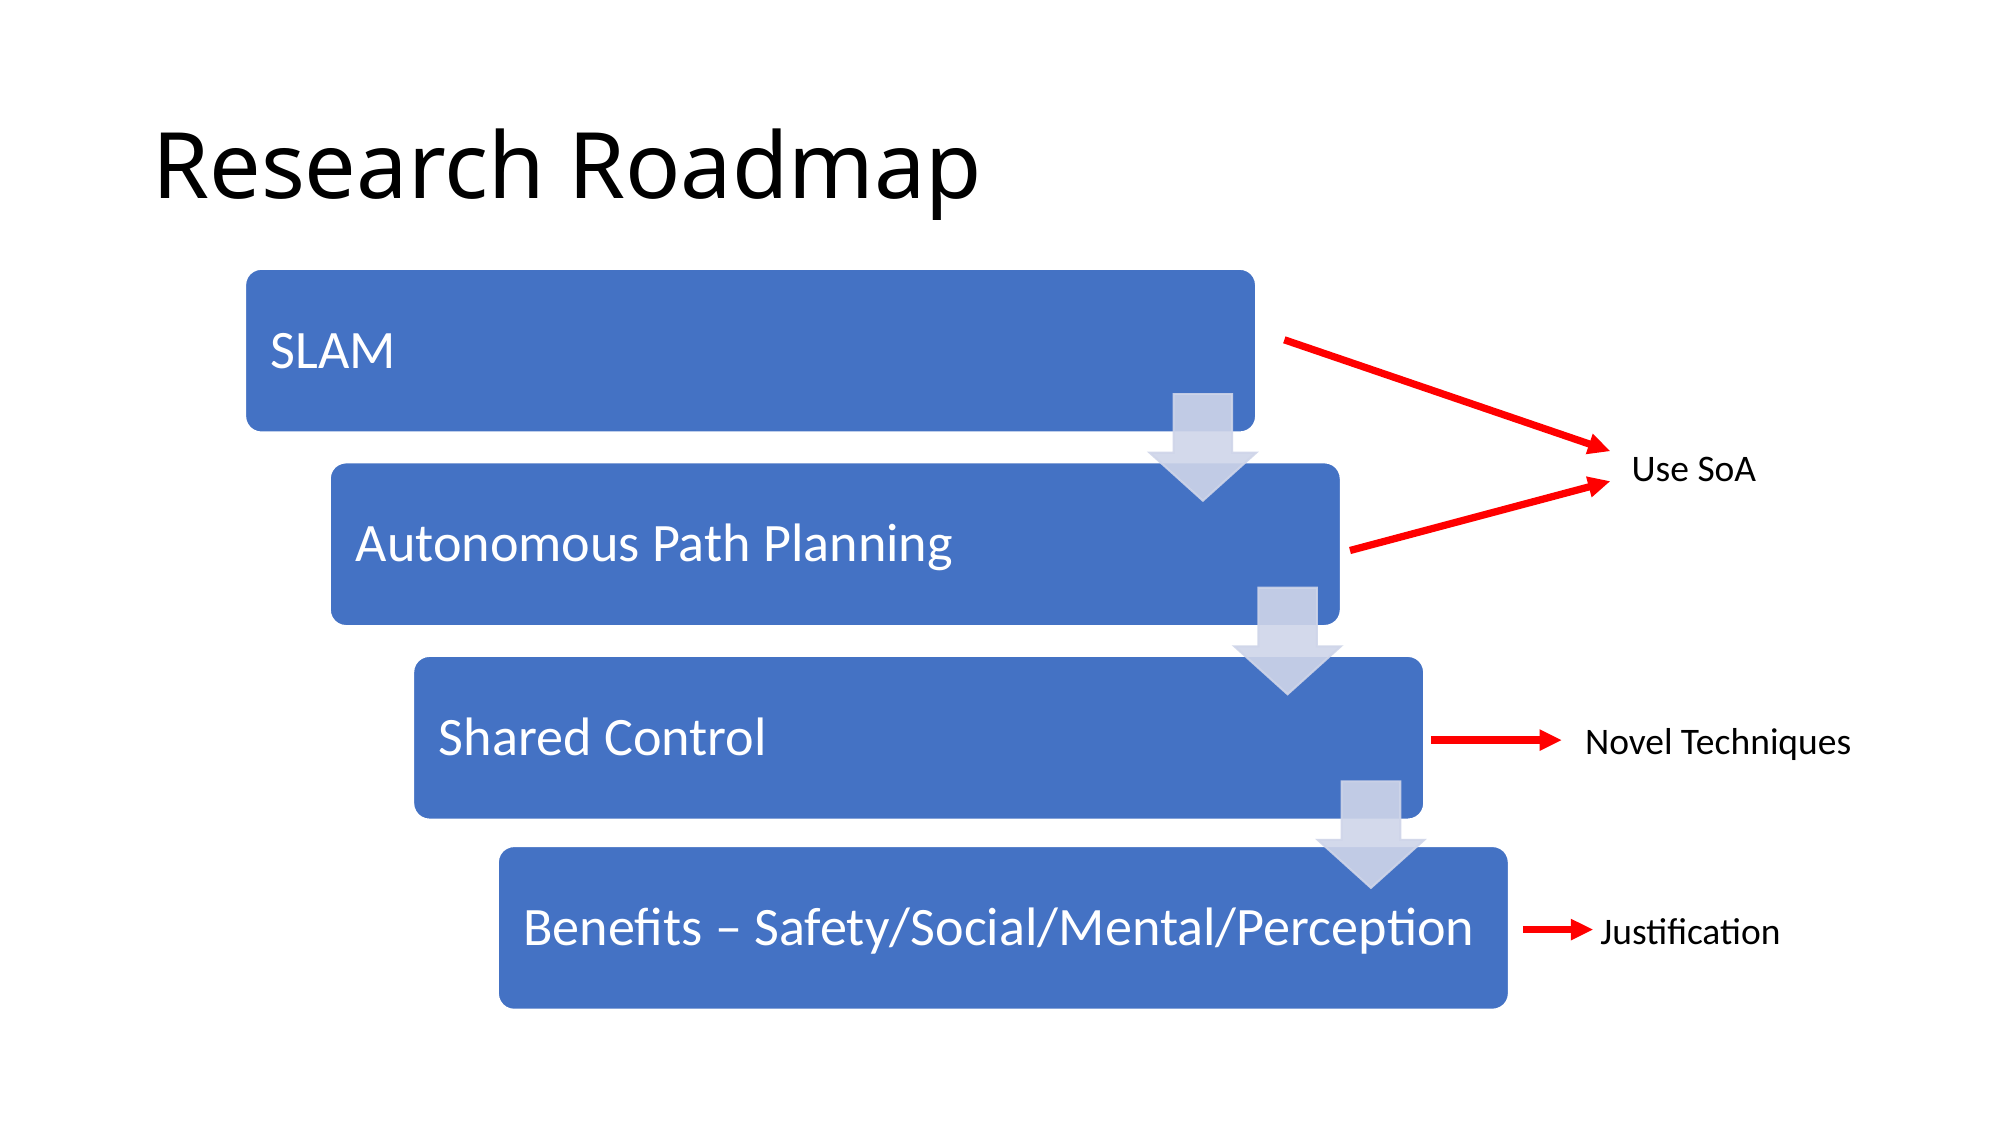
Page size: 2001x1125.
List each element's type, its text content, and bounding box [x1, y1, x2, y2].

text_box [1284, 339, 1610, 451]
title Research Roadmap [137, 59, 1863, 278]
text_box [245, 268, 1509, 1014]
text_box Novel Techniques [1570, 709, 1895, 770]
text_box Use SoA [1616, 436, 1863, 497]
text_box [1349, 481, 1610, 551]
text_box Justification [1585, 899, 1911, 959]
